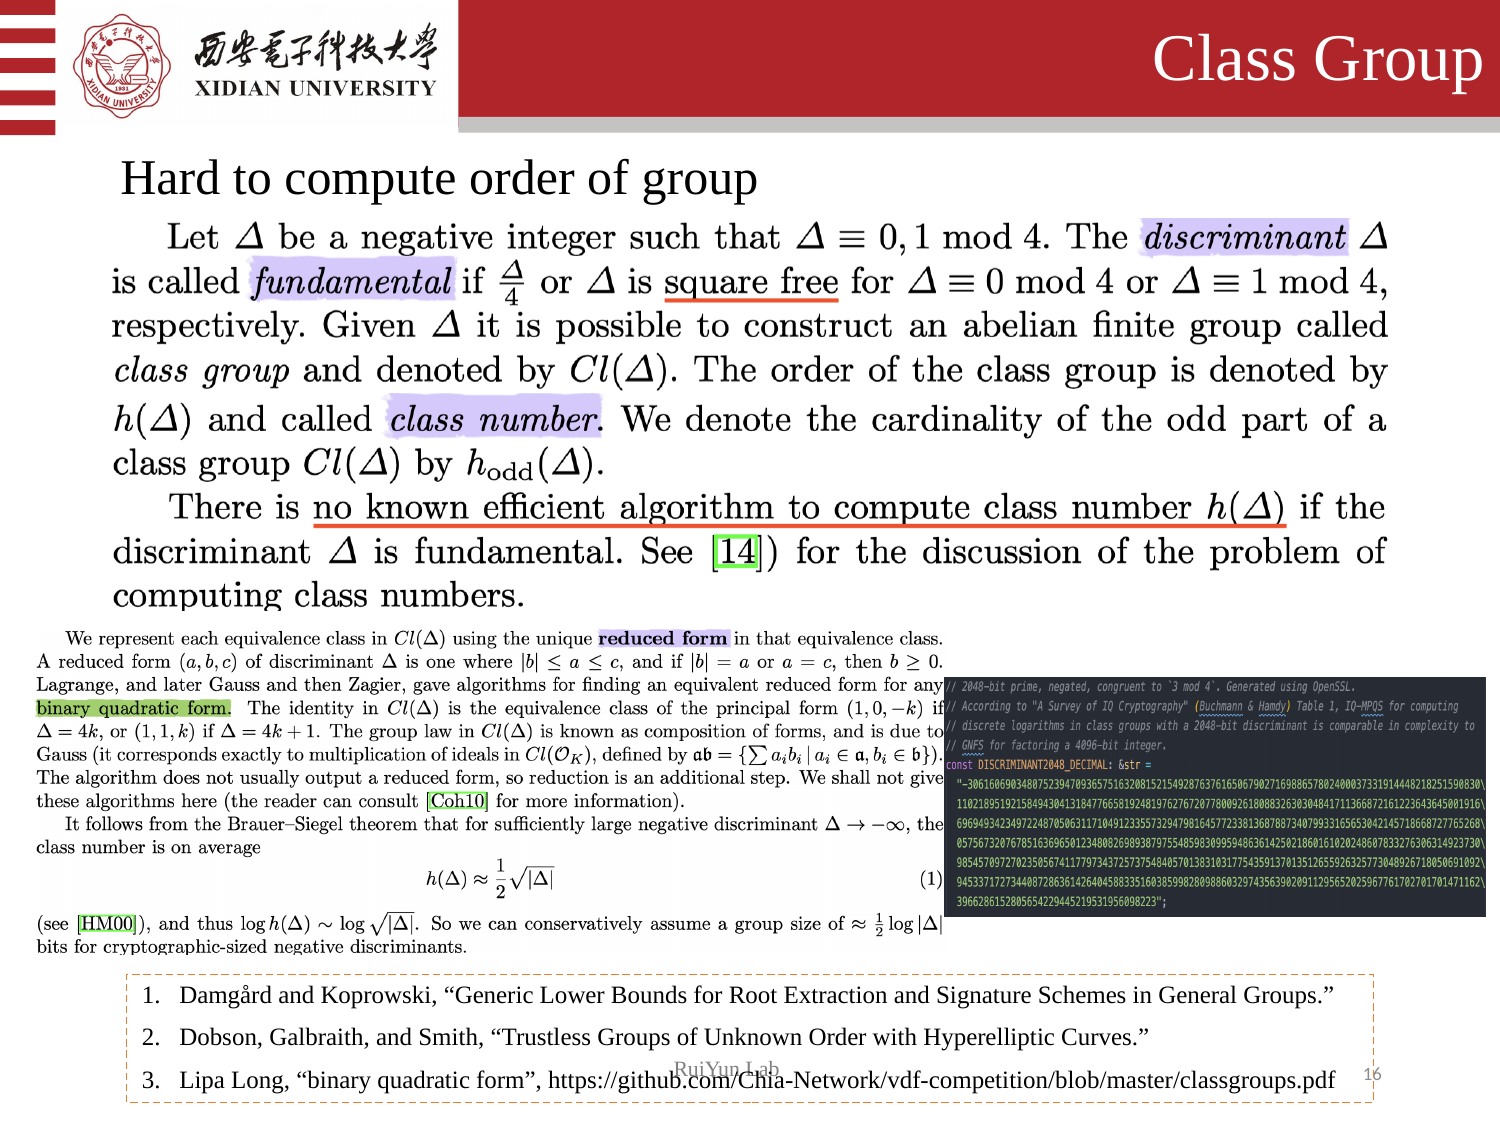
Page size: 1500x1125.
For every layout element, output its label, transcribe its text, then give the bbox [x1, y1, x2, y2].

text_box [106, 218, 1394, 611]
list Damgård and Koprowski, “Generic Lower Bounds for Root Extraction and Signature Schemes in General Groups.” Dobson, Galbraith, and Smith, “Trustless Groups of Unknown Order with Hyperelliptic Curves.” Lipa Long, “binary quadratic form”, https://github.com/Chia-Network/vdf-competition/blob/master/classgroups.pdf [126, 974, 1374, 1103]
slide_number 16 [1374, 1042, 1397, 1103]
title Class Group [458, 0, 1500, 118]
list Hard to compute order of group [105, 143, 970, 222]
picture [32, 629, 1486, 955]
picture [64, 4, 450, 125]
